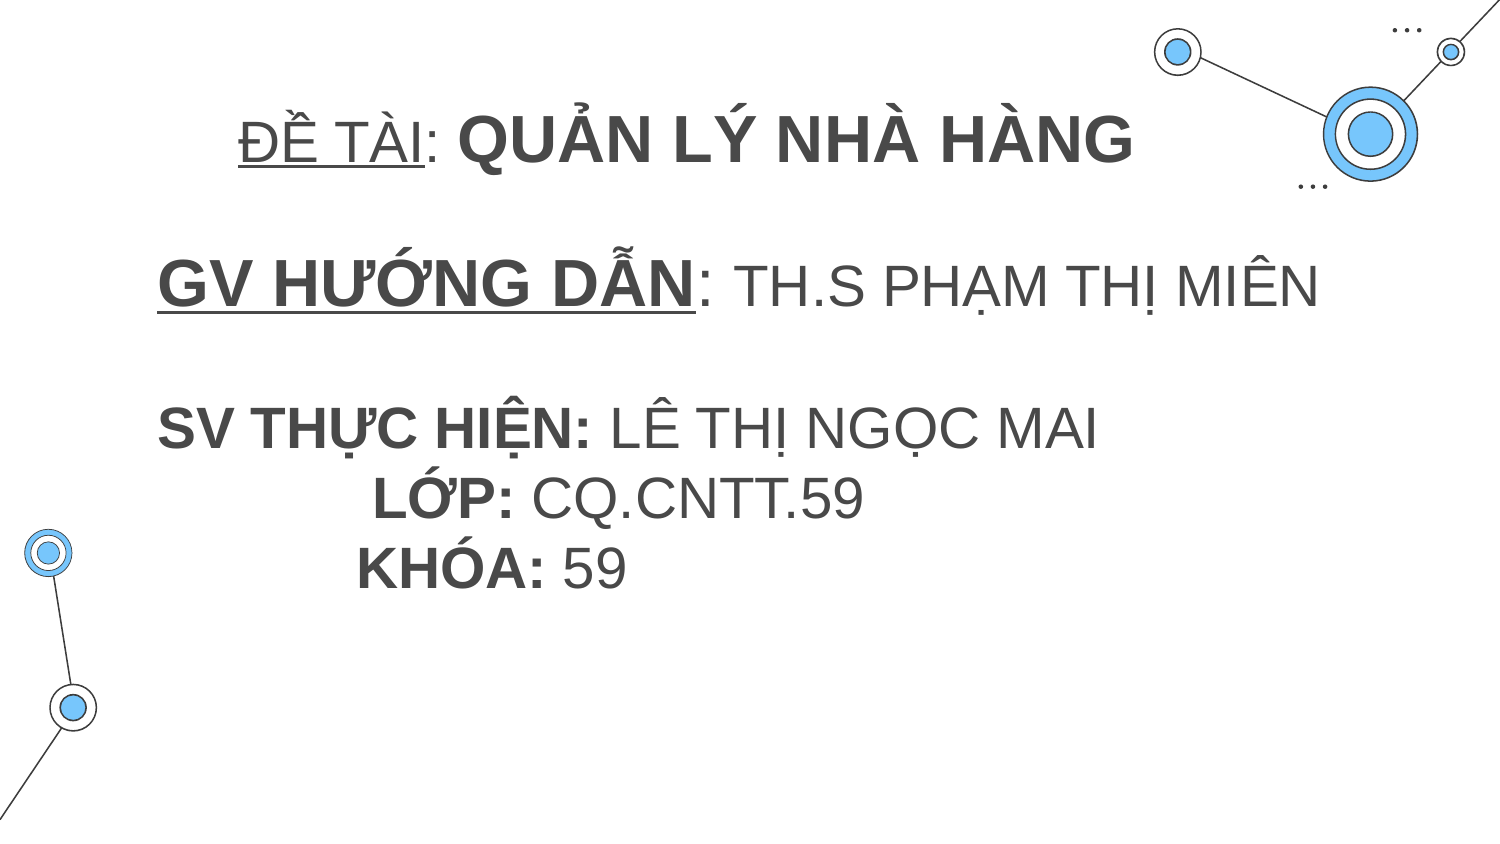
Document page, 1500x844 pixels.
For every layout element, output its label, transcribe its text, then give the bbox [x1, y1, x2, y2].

title ĐỀ TÀI: QUẢN LÝ NHÀ HÀNG [126, 80, 1248, 188]
list GV HƯỚNG DẪN: TH.S PHẠM THỊ MIÊN SV THỰC HIỆN: LÊ THỊ NGỌC MAI LỚP: CQ.CNTT.59 KHÓA: 59 [117, 188, 1382, 702]
